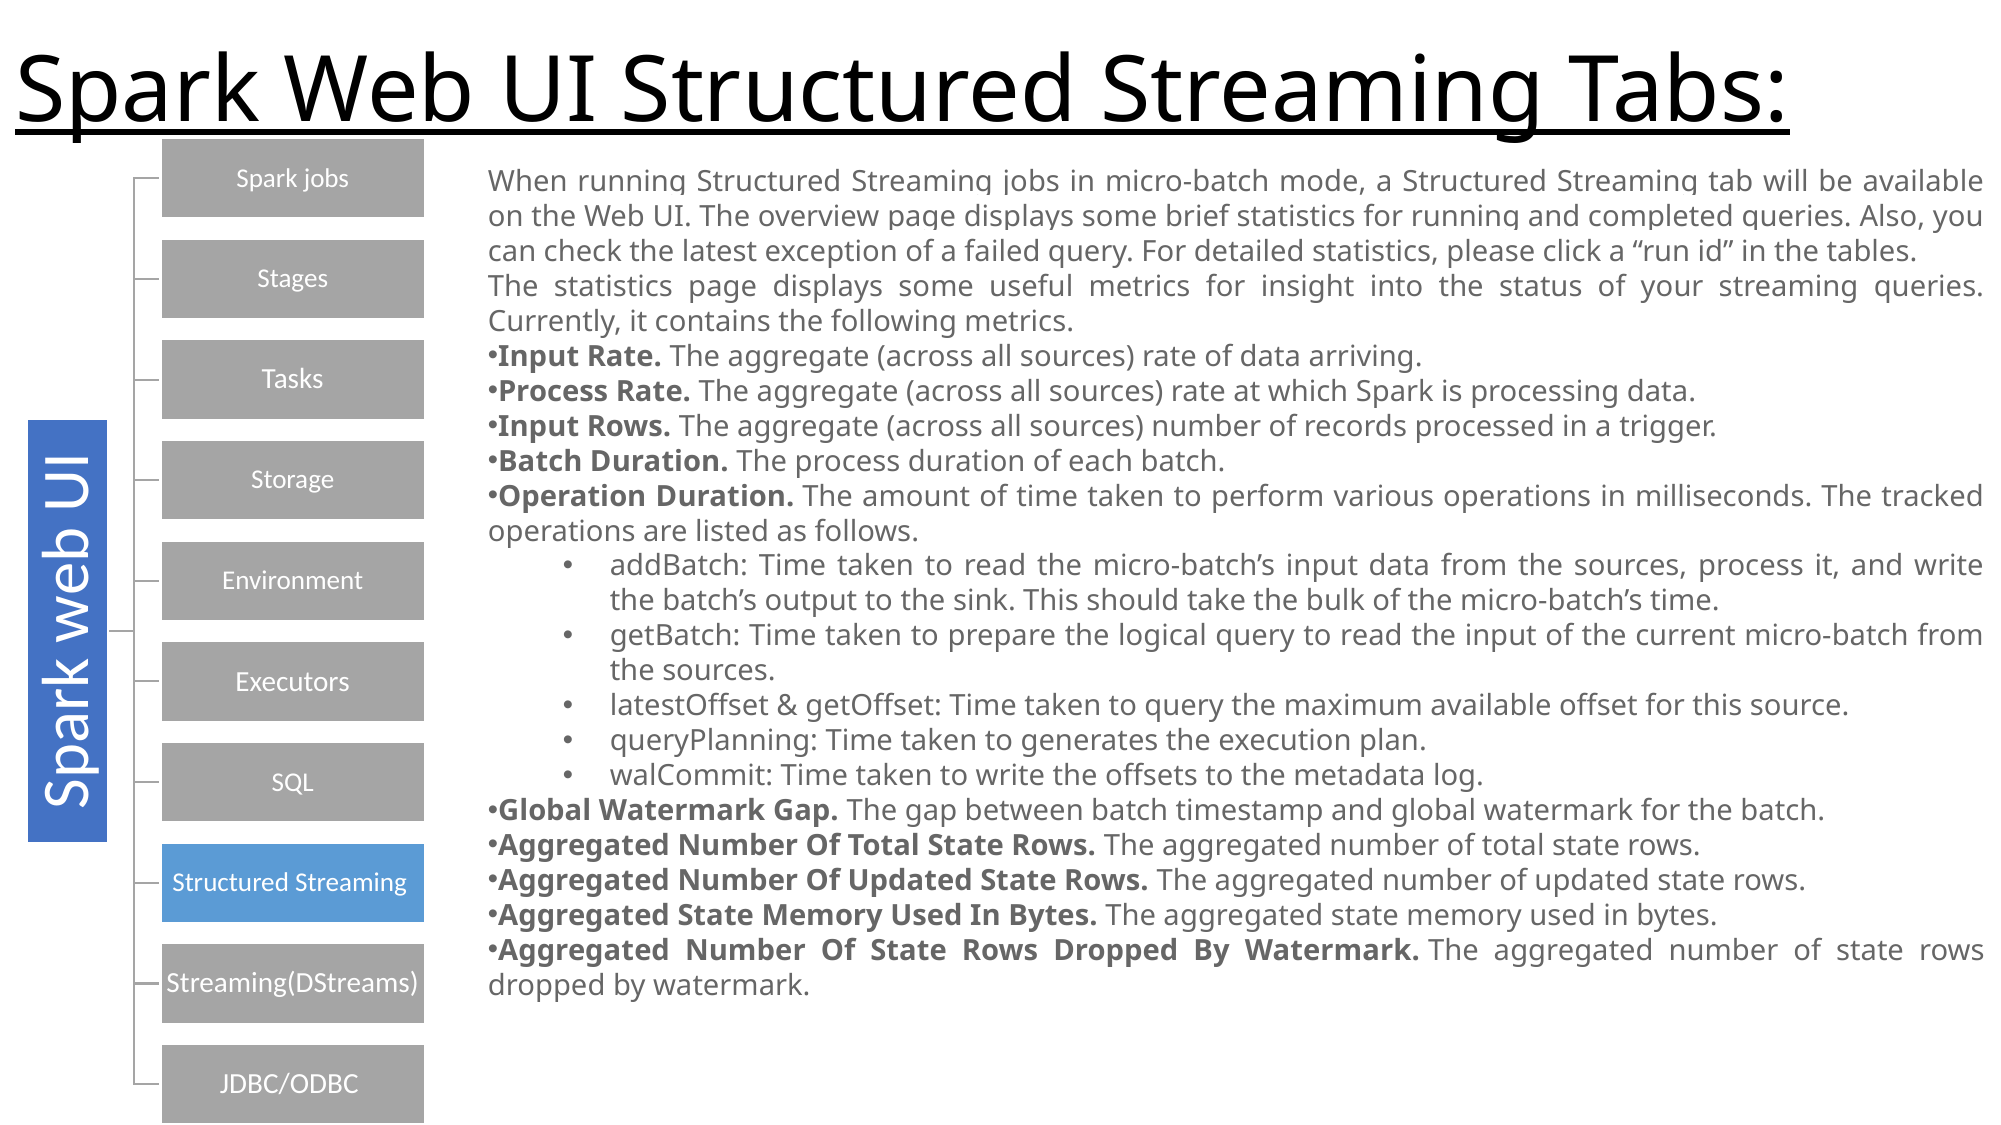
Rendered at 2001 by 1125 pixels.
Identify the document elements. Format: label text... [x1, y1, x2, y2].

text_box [0, 137, 452, 1125]
title Spark Web UI Structured Streaming Tabs: [0, 0, 2000, 184]
text_box When running Structured Streaming jobs in micro-batch mode, a Structured Streaming tab will be available on the Web UI. The overview page displays some brief statistics for running and completed queries. Also, you can check the latest exception of a failed query. For detailed statistics, please click a “run id” in the tables. The statistics page displays some useful metrics for insight into the status of your streaming queries. Currently, it contains the following metrics. Input Rate. The aggregate (across all sources) rate of data arriving. Process Rate. The aggregate (across all sources) rate at which Spark is processing data. Input Rows. The aggregate (across all sources) number of records processed in a trigger. Batch Duration. The process duration of each batch. Operation Duration. The amount of time taken to perform various operations in milliseconds. The tracked operations are listed as follows. addBatch: Time taken to read the micro-batch’s input data from the sources, process it, and write the batch’s output to the sink. This should take the bulk of the micro-batch’s time. getBatch: Time taken to prepare the logical query to read the input of the current micro-batch from the sources. latestOffset & getOffset: Time taken to query the maximum available offset for this source. queryPlanning: Time taken to generates the execution plan. walCommit: Time taken to write the offsets to the metadata log. Global Watermark Gap. The gap between batch timestamp and global watermark for the batch. Aggregated Number Of Total State Rows. The aggregated number of total state rows. Aggregated Number Of Updated State Rows. The aggregated number of updated state rows. Aggregated State Memory Used In Bytes. The aggregated state memory used in bytes. Aggregated Number Of State Rows Dropped By Watermark. The aggregated number of state rows dropped by watermark. [473, 154, 2000, 1079]
